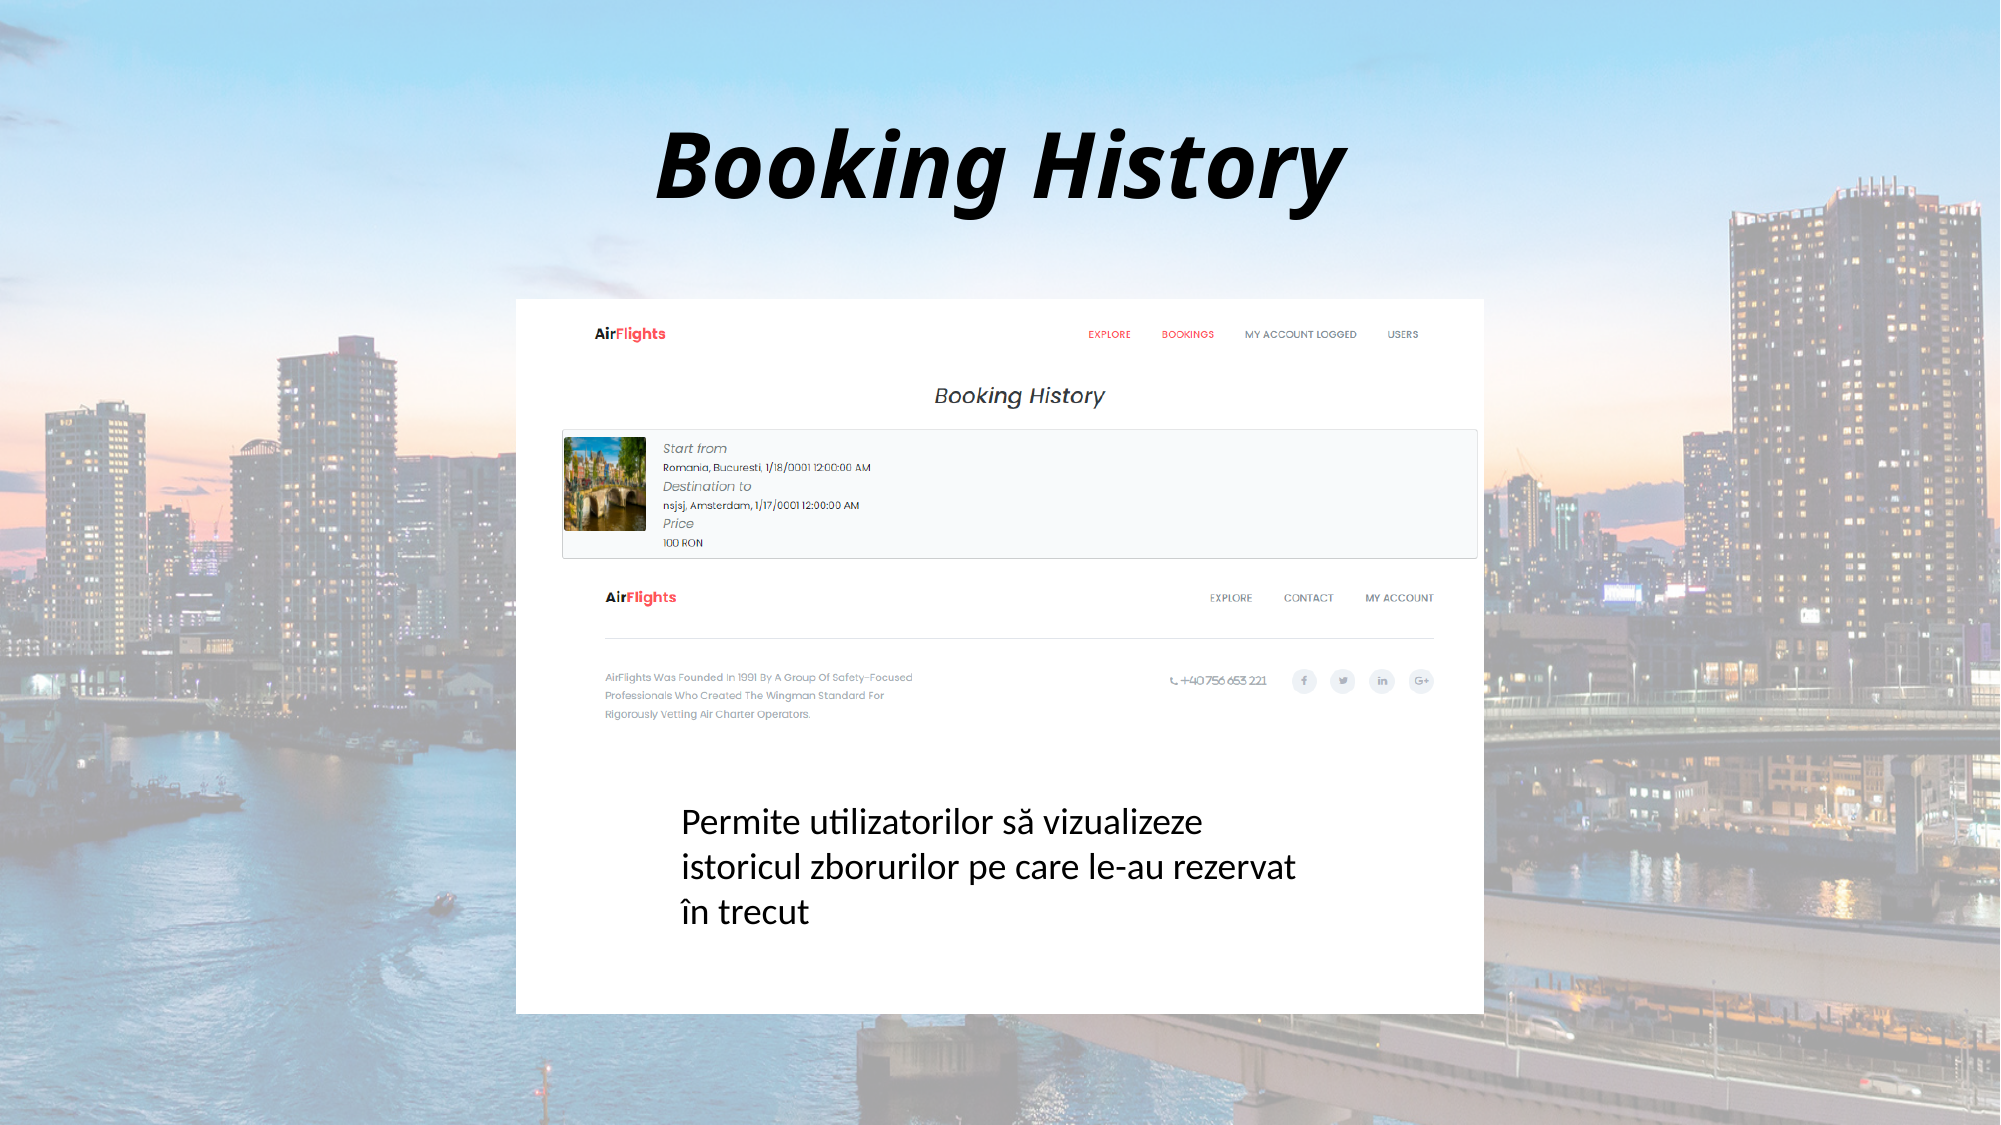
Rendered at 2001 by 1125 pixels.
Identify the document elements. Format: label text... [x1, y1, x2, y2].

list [516, 299, 1484, 1014]
title Booking History [137, 59, 1863, 278]
